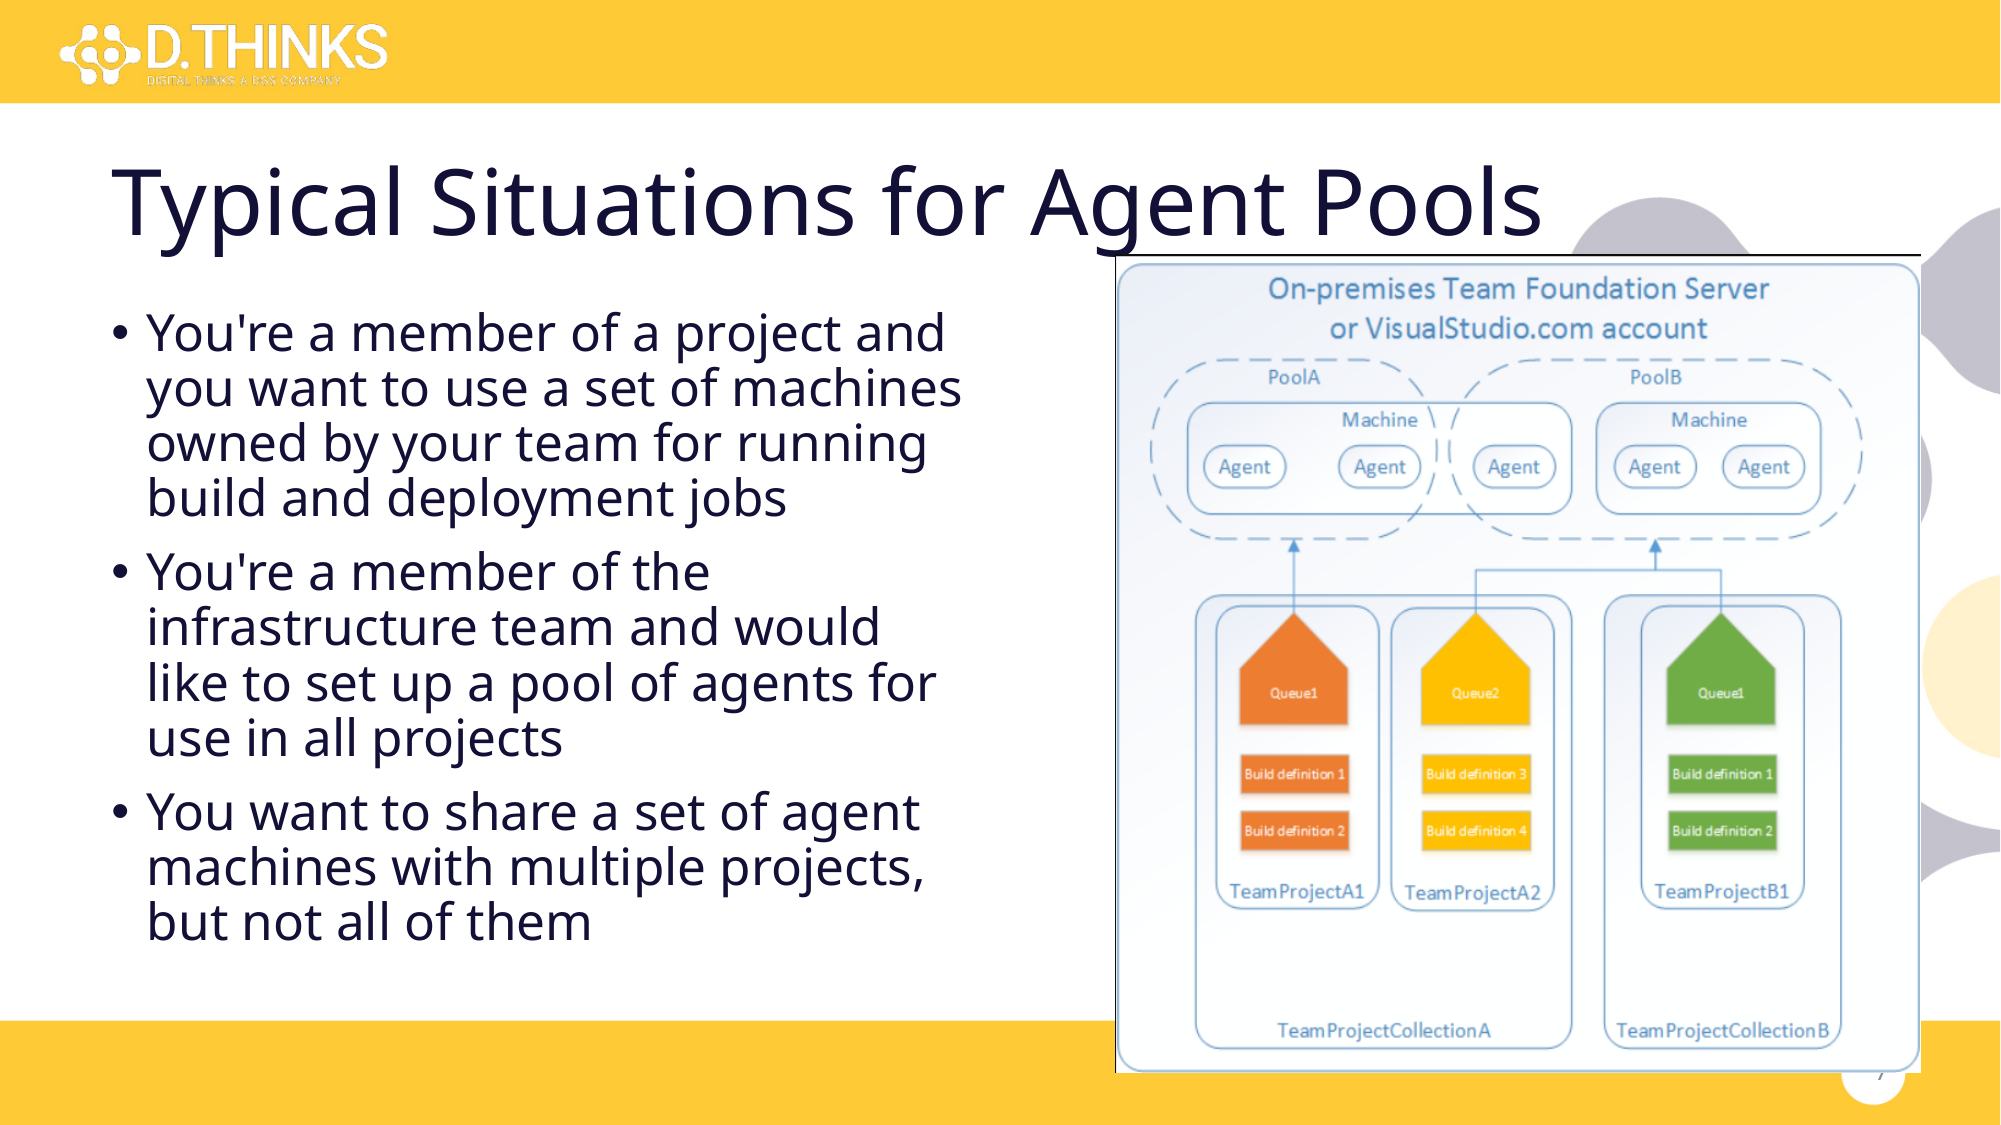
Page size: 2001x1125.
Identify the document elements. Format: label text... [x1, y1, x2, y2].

title Typical Situations for Agent Pools [96, 134, 1904, 278]
slide_number 7 [1408, 1073, 1904, 1103]
list You're a member of a project and you want to use a set of machines owned by your team for running build and deployment jobs You're a member of the infrastructure team and would like to set up a pool of agents for use in all projects You want to share a set of agent machines with multiple projects, but not all of them [96, 299, 983, 991]
picture [0, 0, 2001, 1125]
